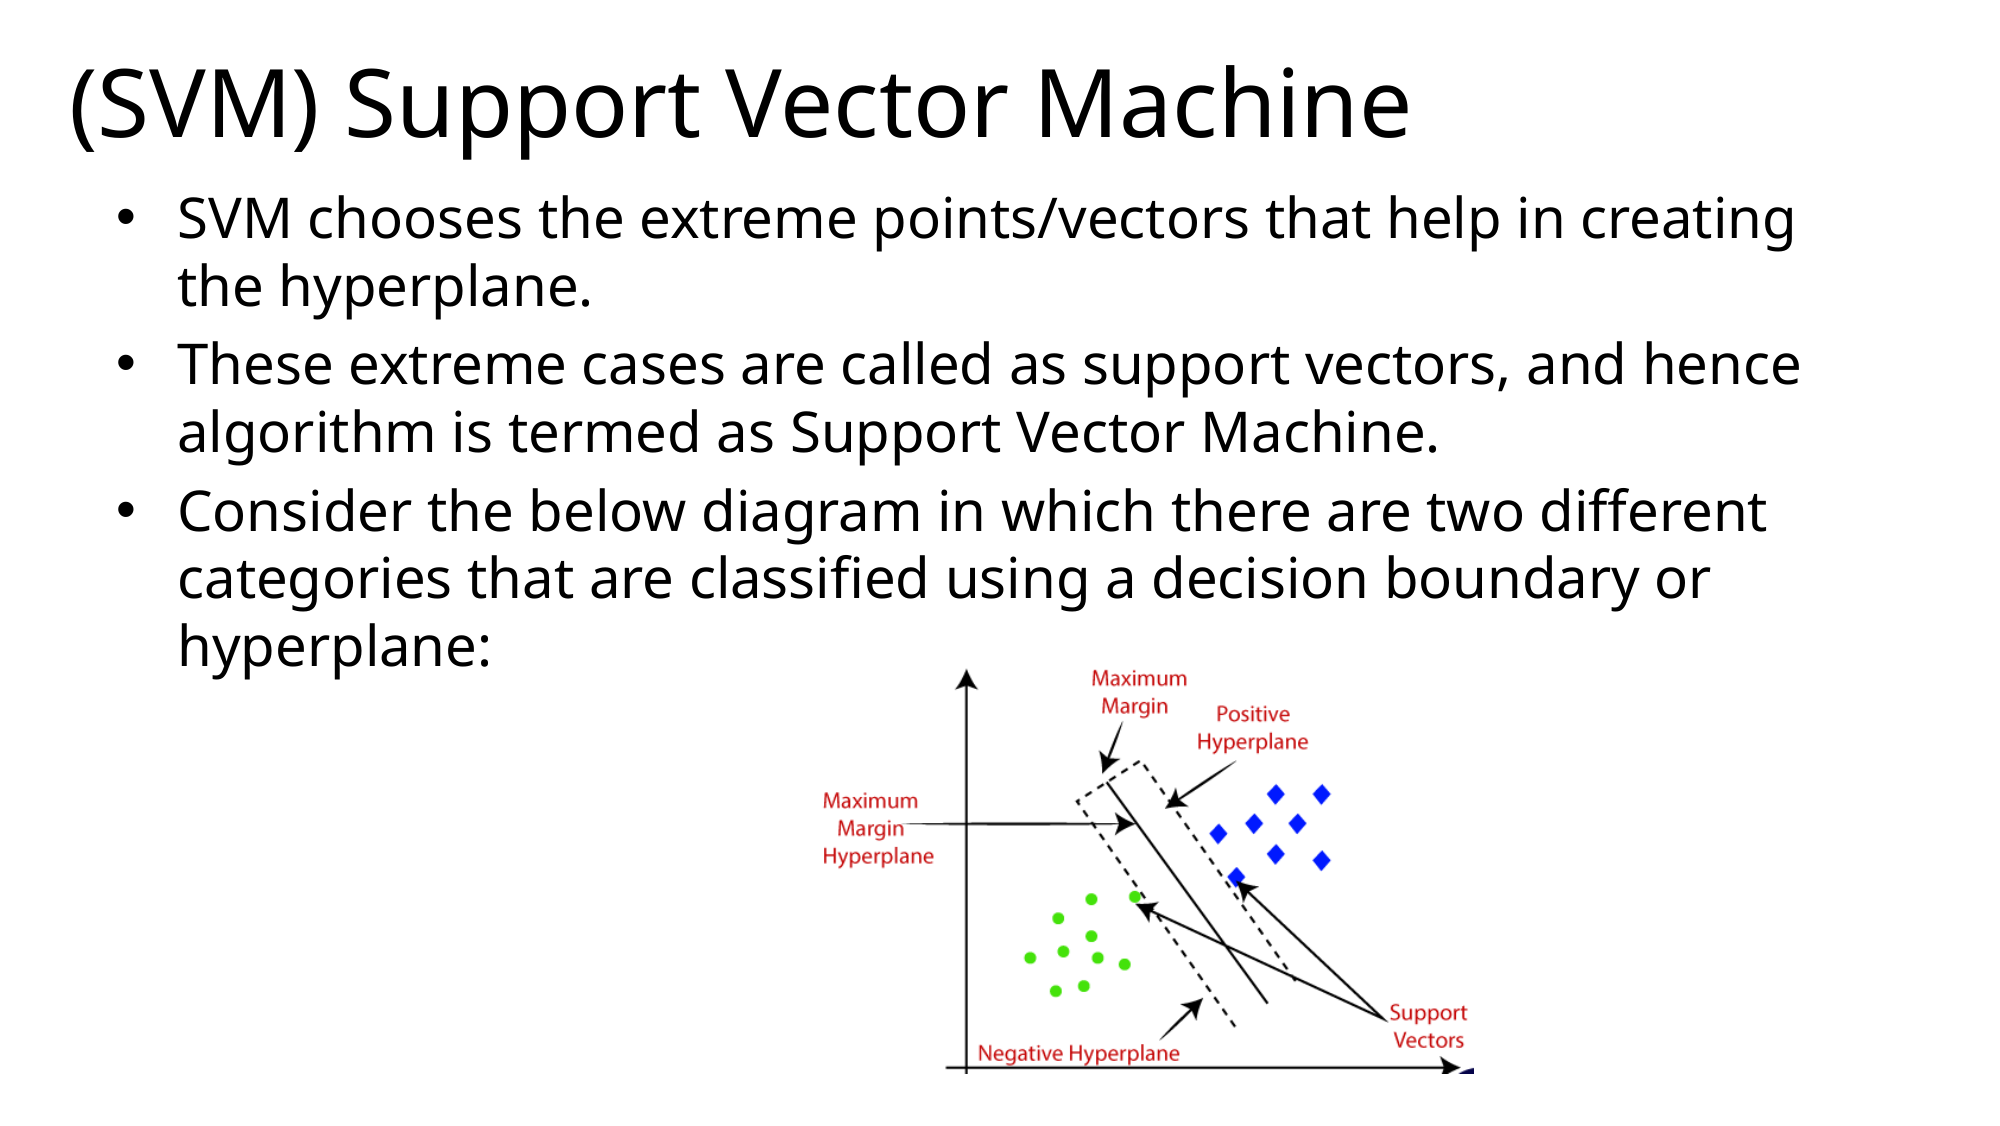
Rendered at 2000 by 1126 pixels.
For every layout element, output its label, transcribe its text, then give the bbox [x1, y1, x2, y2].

list SVM chooses the extreme points/vectors that help in creating the hyperplane. These extreme cases are called as support vectors, and hence algorithm is termed as Support Vector Machine. Consider the below diagram in which there are two different categories that are classified using a decision boundary or hyperplane: [99, 174, 1900, 1042]
title (SVM) Support Vector Machine [53, 34, 1853, 166]
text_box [810, 644, 1474, 1074]
